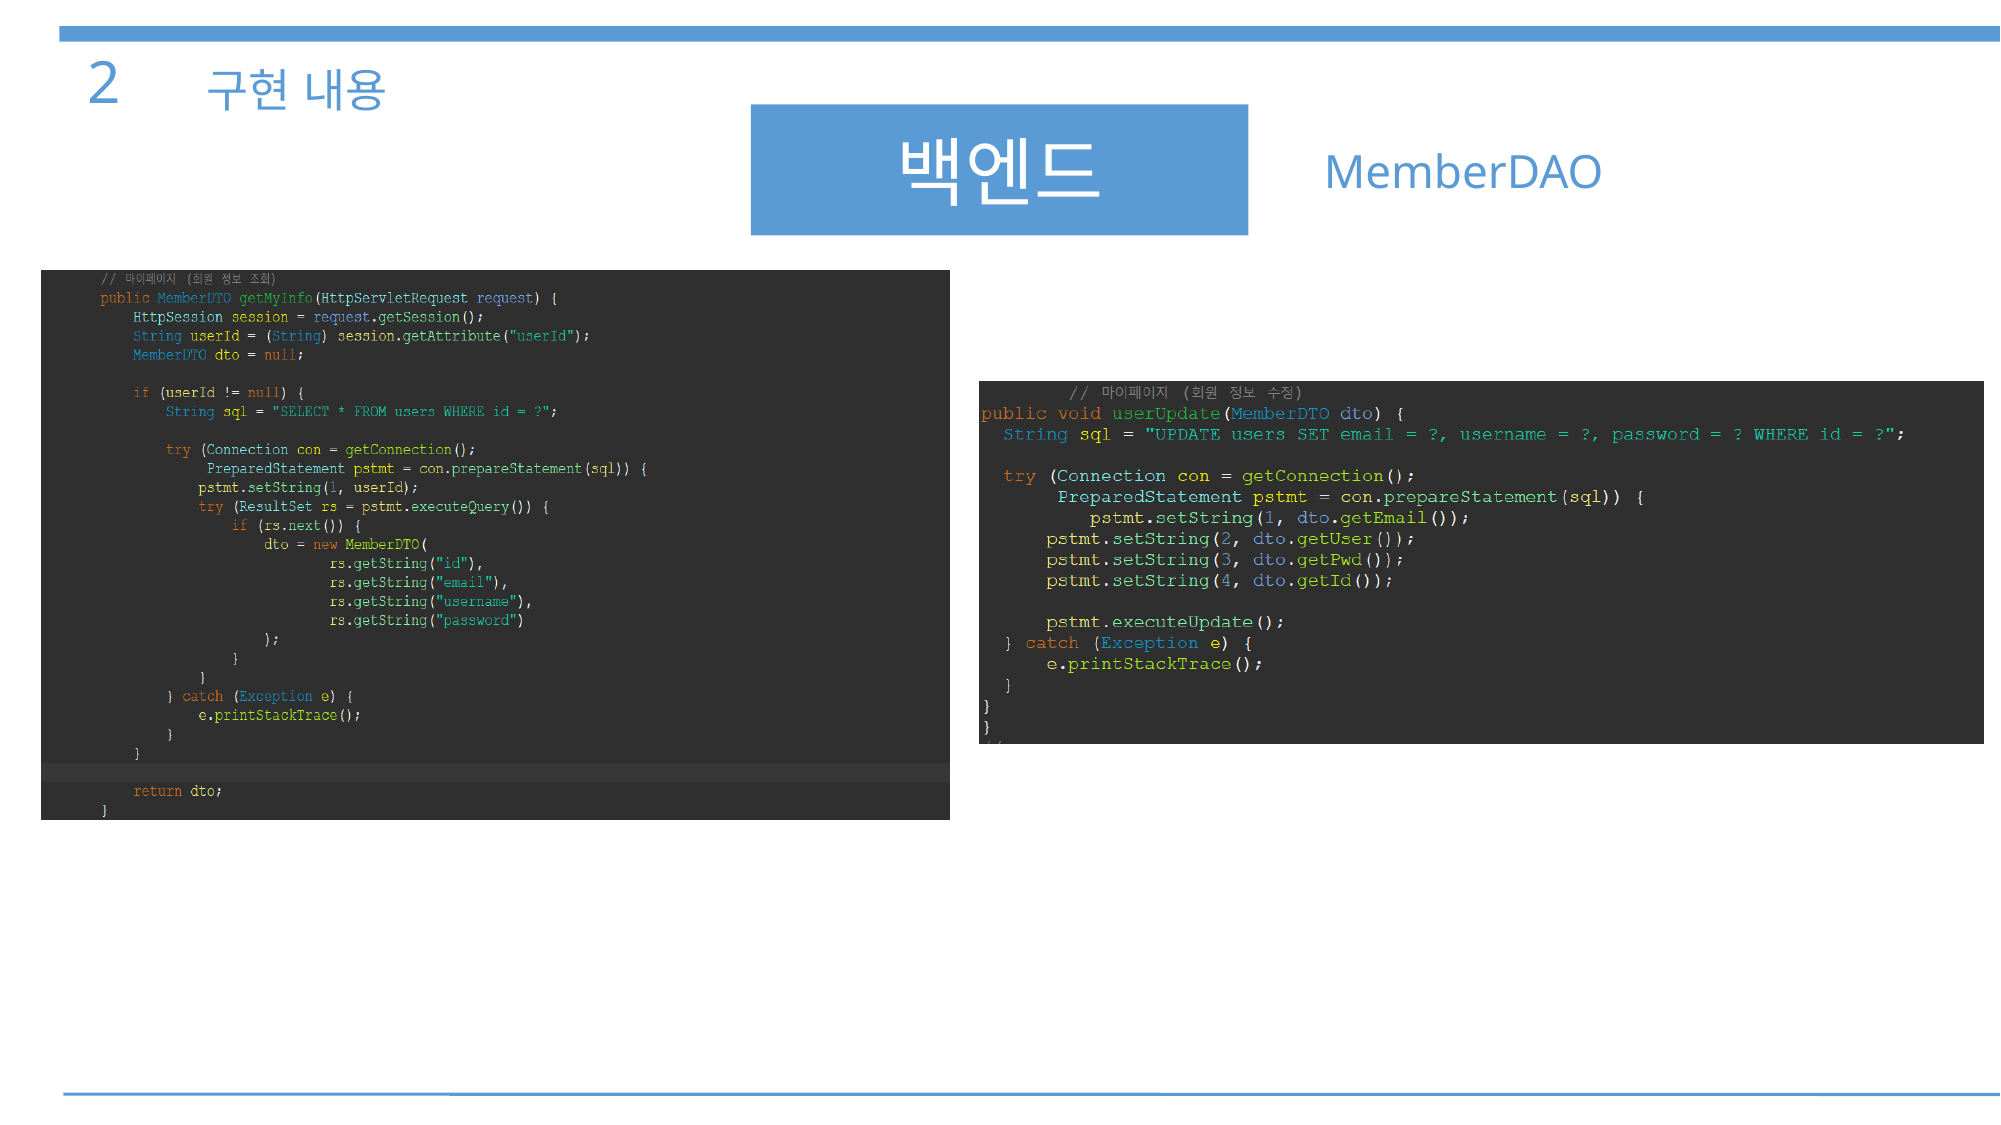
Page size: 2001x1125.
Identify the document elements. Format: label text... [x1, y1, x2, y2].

title 구현 내용 [191, 49, 557, 131]
picture [41, 270, 950, 820]
text_box [58, 25, 2000, 43]
text_box MemberDAO [1309, 124, 1647, 216]
picture [979, 381, 1984, 744]
text_box 백엔드 [750, 103, 1249, 236]
text_box 2 [72, 49, 140, 112]
